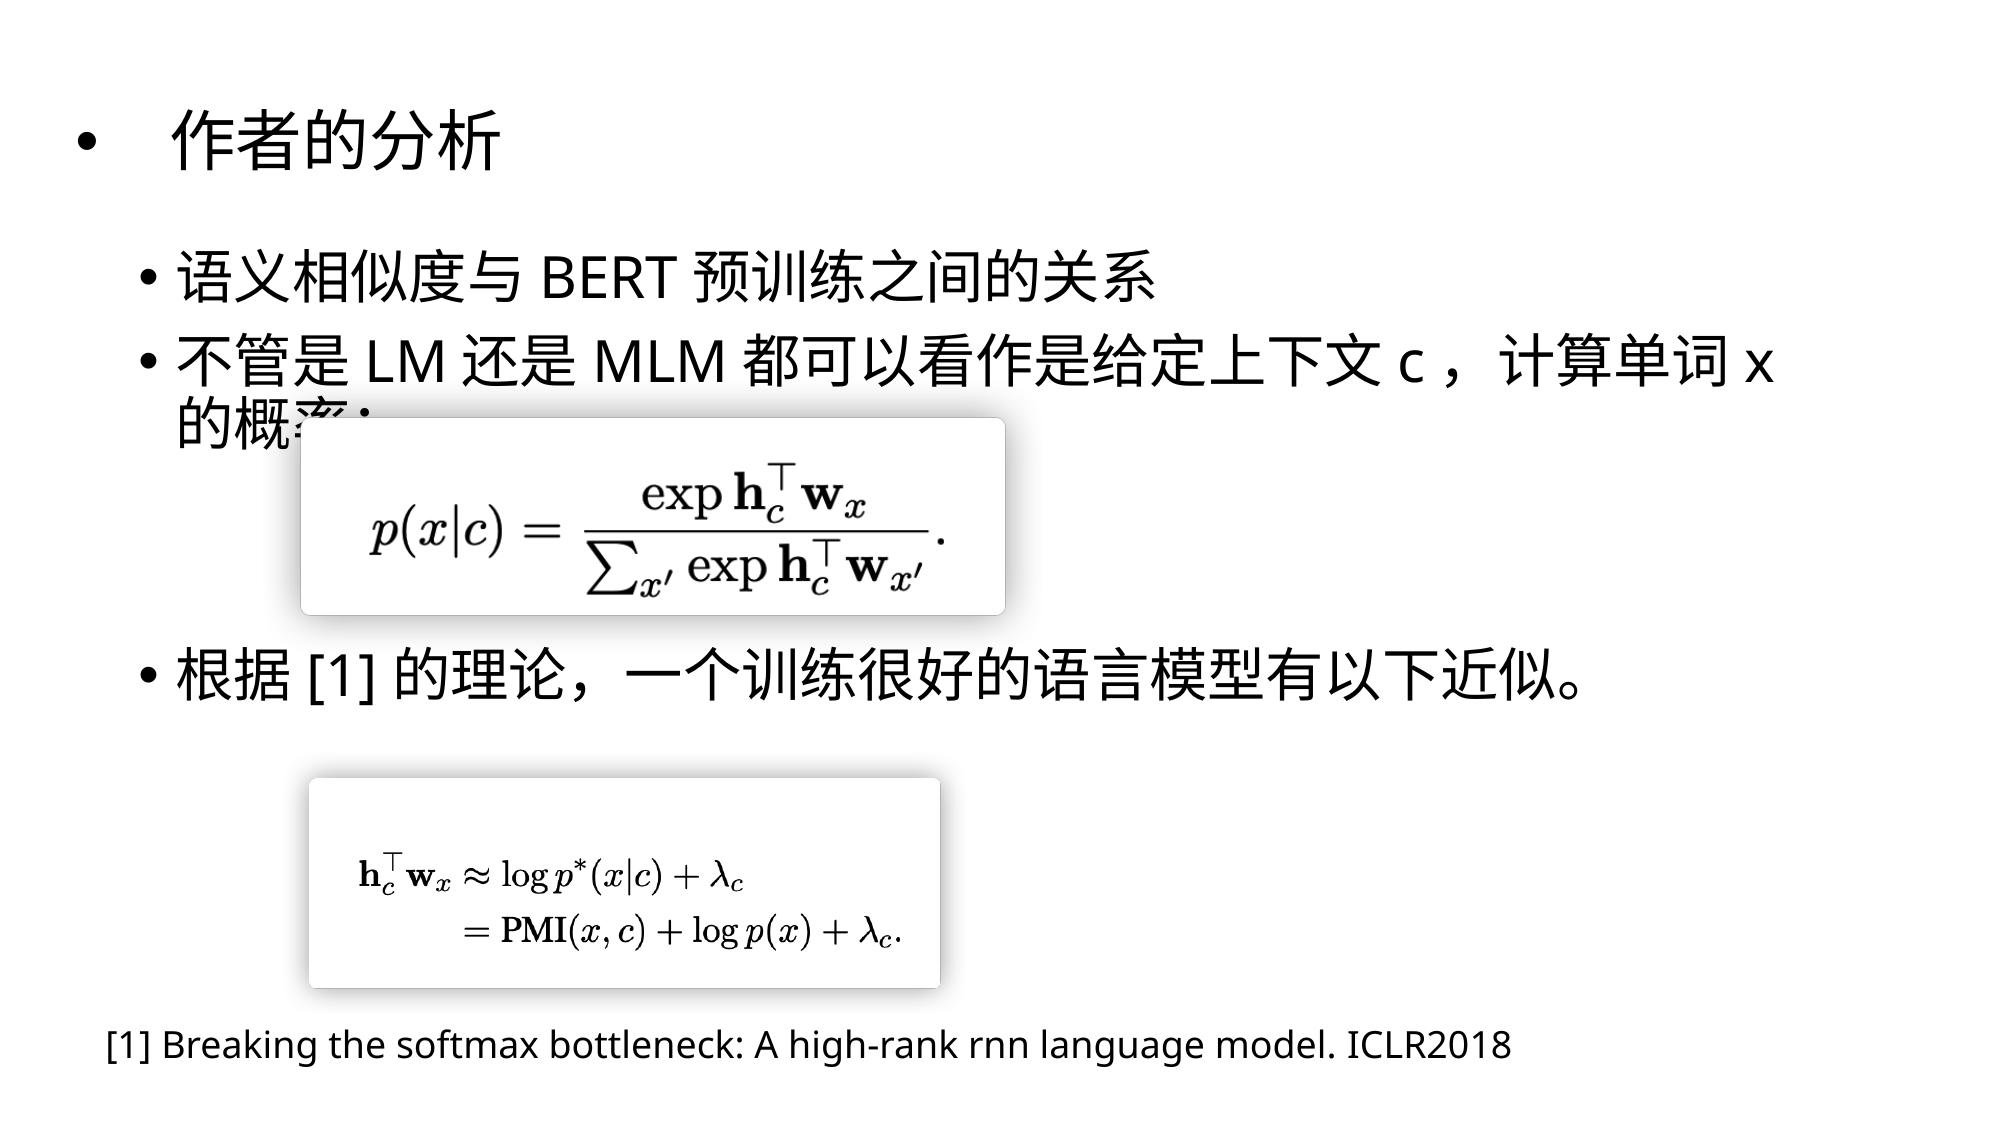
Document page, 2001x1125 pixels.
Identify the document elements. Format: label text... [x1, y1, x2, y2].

title 作者的分析 [60, 35, 1786, 253]
picture [283, 752, 966, 1014]
list 语义相似度与BERT预训练之间的关系 不管是LM还是MLM都可以看作是给定上下文c，计算单词x的概率： 根据[1]的理论，一个训练很好的语言模型有以下近似。 [123, 240, 1849, 955]
picture [263, 380, 1043, 653]
text_box [1] Breaking the softmax bottleneck: A high-rank rnn language model. ICLR2018 [90, 1013, 1528, 1073]
